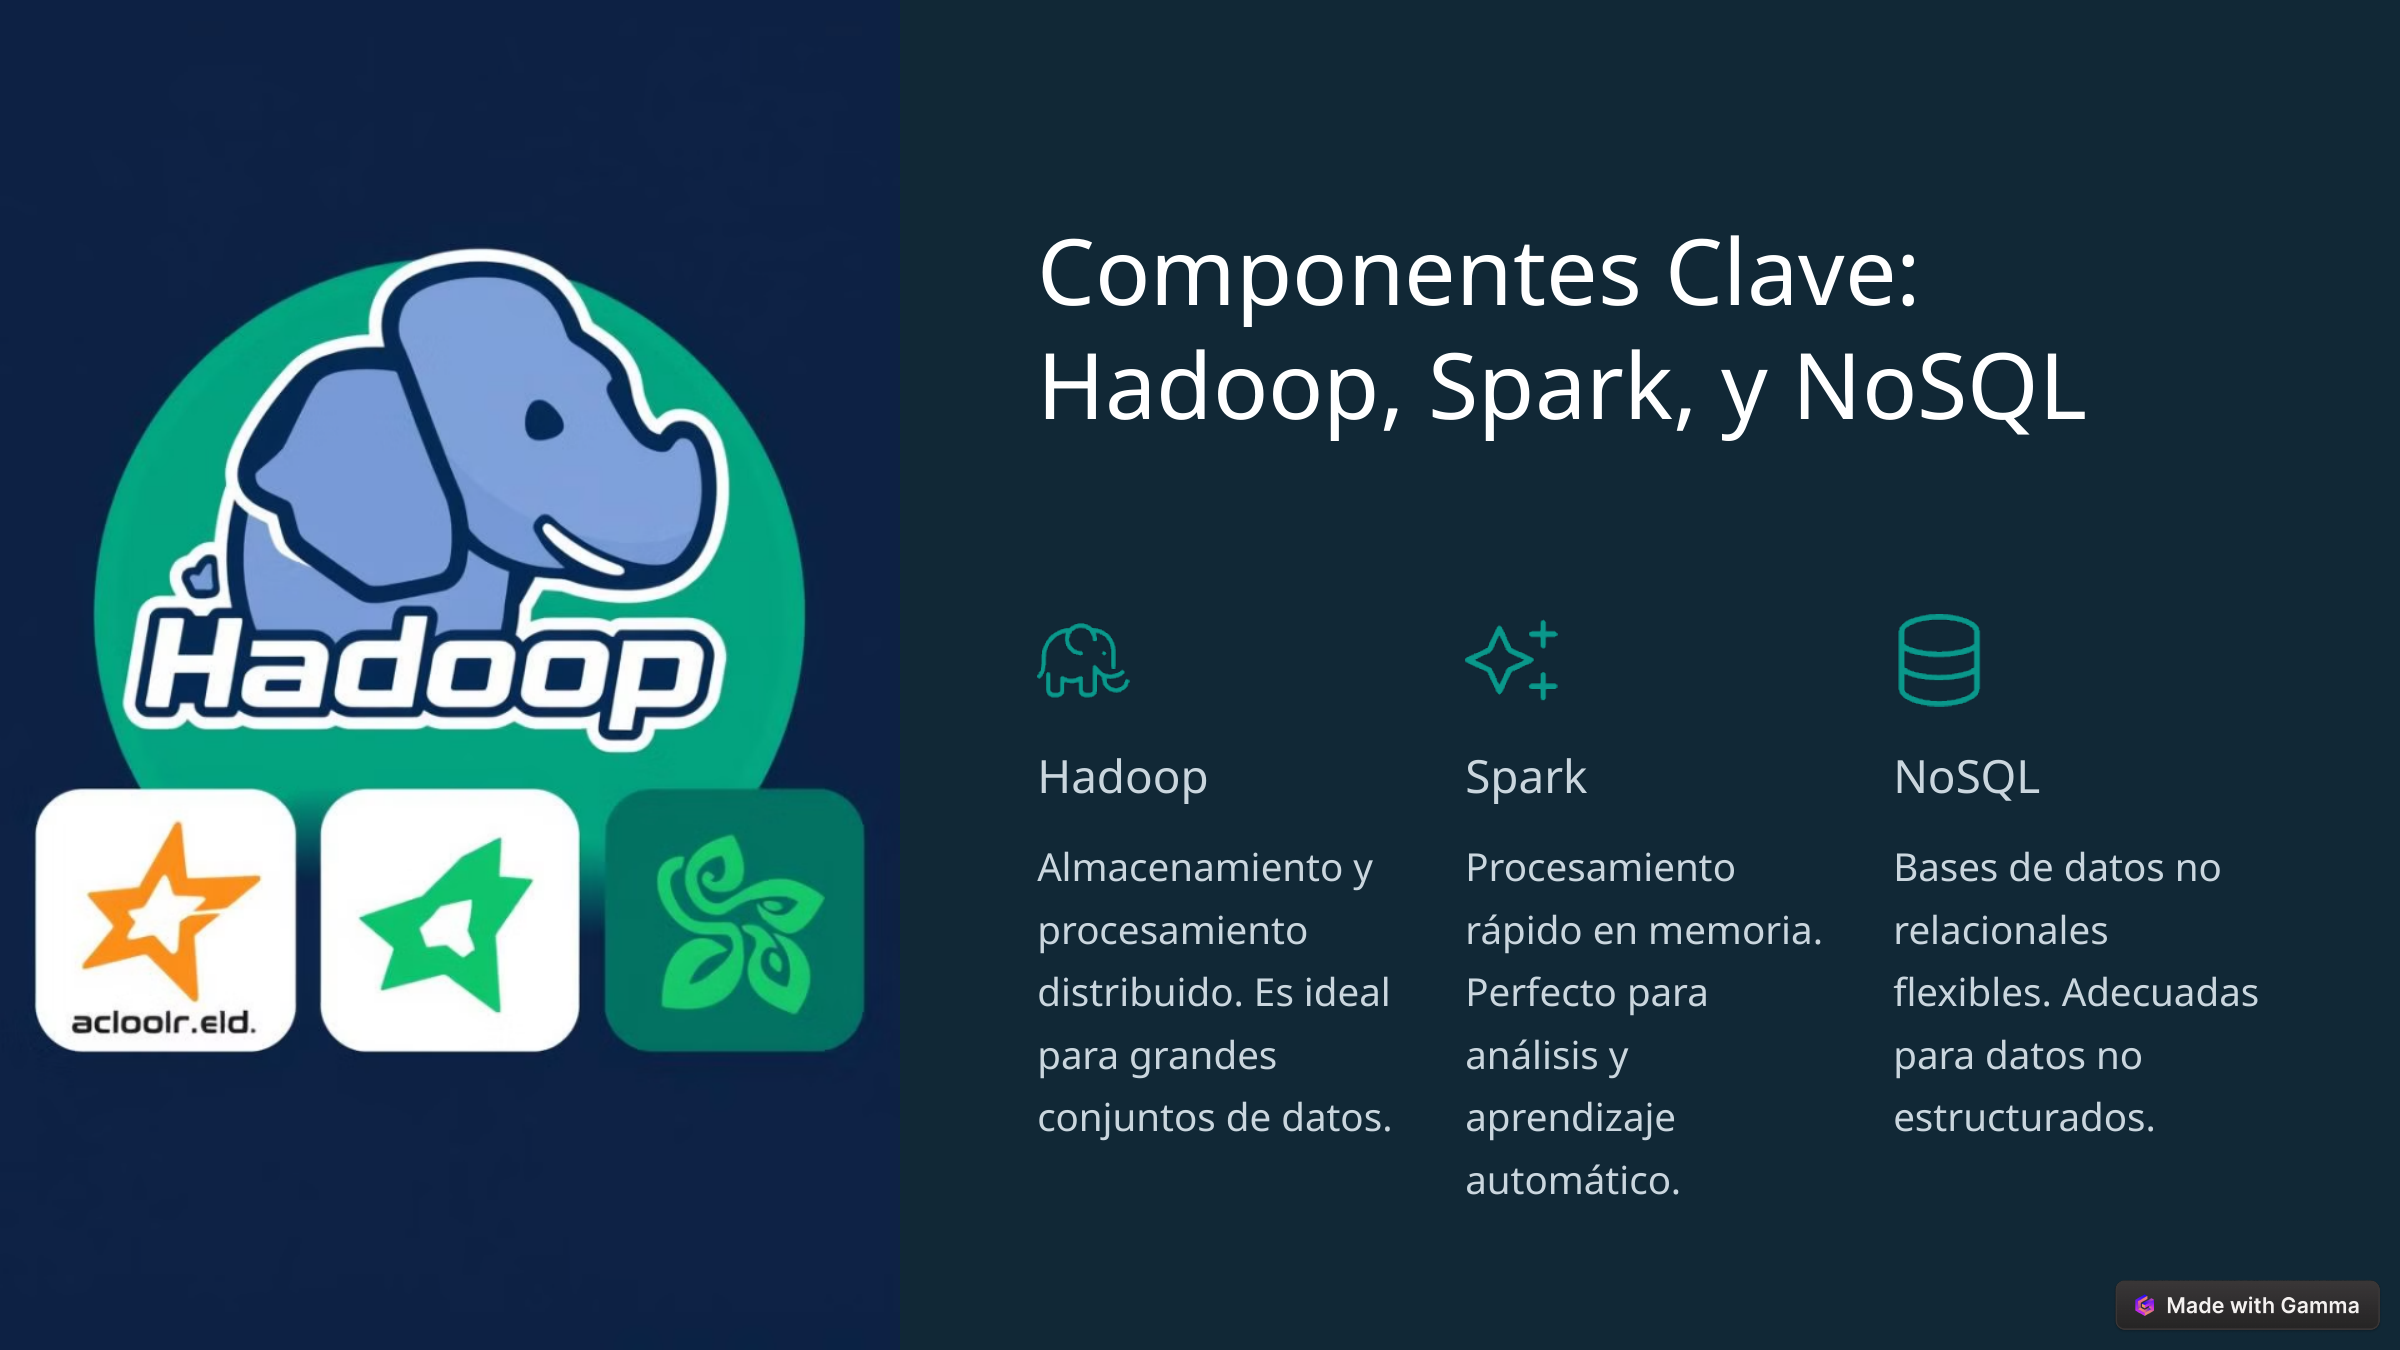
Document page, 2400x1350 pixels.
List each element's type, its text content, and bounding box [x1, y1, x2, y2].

text_box Spark [1465, 745, 1835, 804]
text_box Procesamiento rápido en memoria. Perfecto para análisis y aprendizaje automático. [1465, 826, 1835, 1142]
text_box NoSQL [1893, 745, 2263, 804]
picture [2106, 1271, 2389, 1339]
text_box Almacenamiento y procesamiento distribuido. Es ideal para grandes conjuntos de datos. [1037, 826, 1407, 1142]
text_box Bases de datos no relacionales flexibles. Adecuadas para datos no estructurados. [1893, 826, 2263, 1079]
text_box Hadoop [1037, 745, 1407, 804]
picture [1037, 614, 1130, 707]
picture [1893, 614, 1986, 707]
text_box Componentes Clave: Hadoop, Spark, y NoSQL [1037, 208, 2263, 556]
picture [0, 0, 900, 1350]
picture [1465, 614, 1558, 707]
